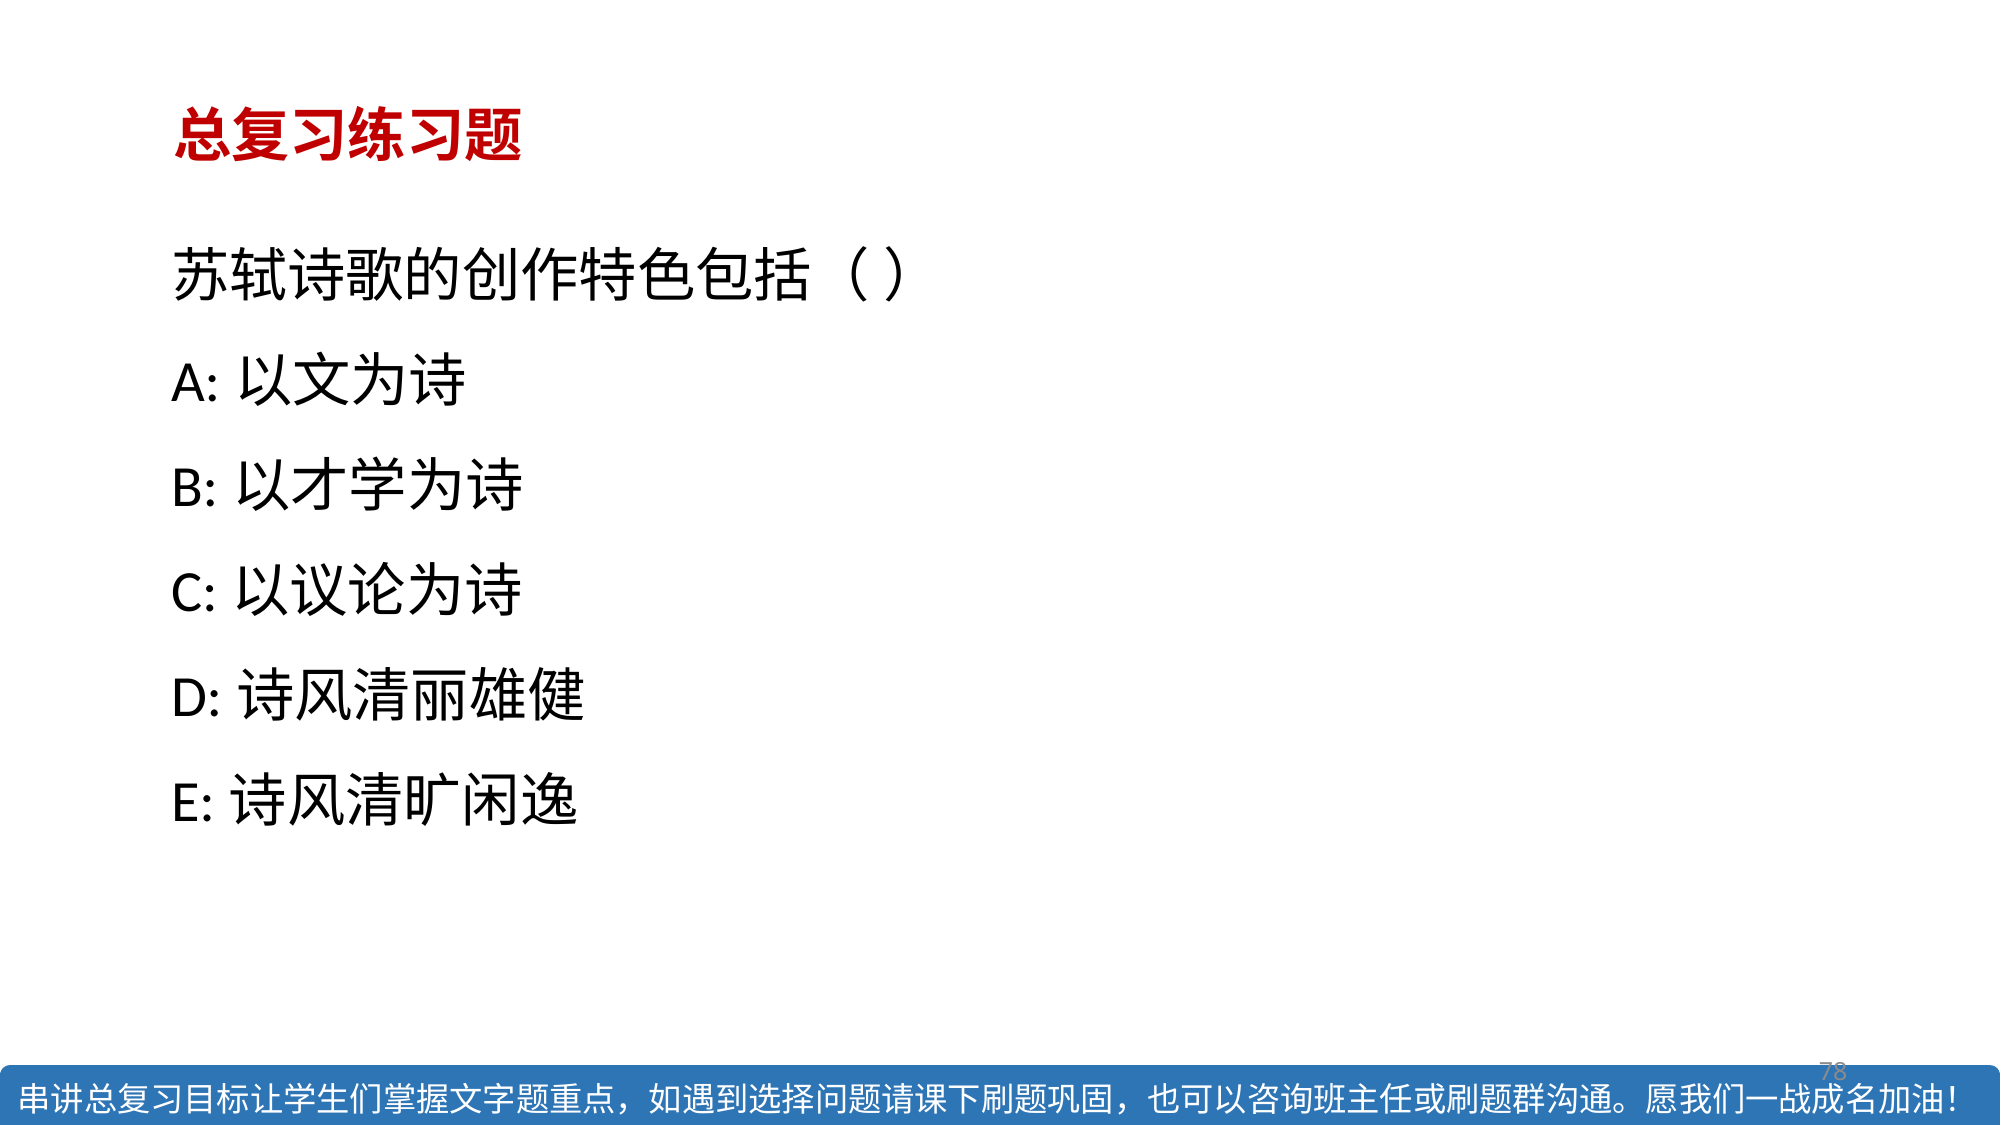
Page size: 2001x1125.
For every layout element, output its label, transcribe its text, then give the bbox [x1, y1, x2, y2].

text_box 总复习练习题 [158, 56, 538, 176]
text_box 苏轼诗歌的创作特色包括（ ） A:以文为诗 B:以才学为诗 C:以议论为诗 D:诗风清丽雄健 E:诗风清旷闲逸 [156, 196, 1882, 841]
slide_number 78 [1412, 1042, 1863, 1103]
